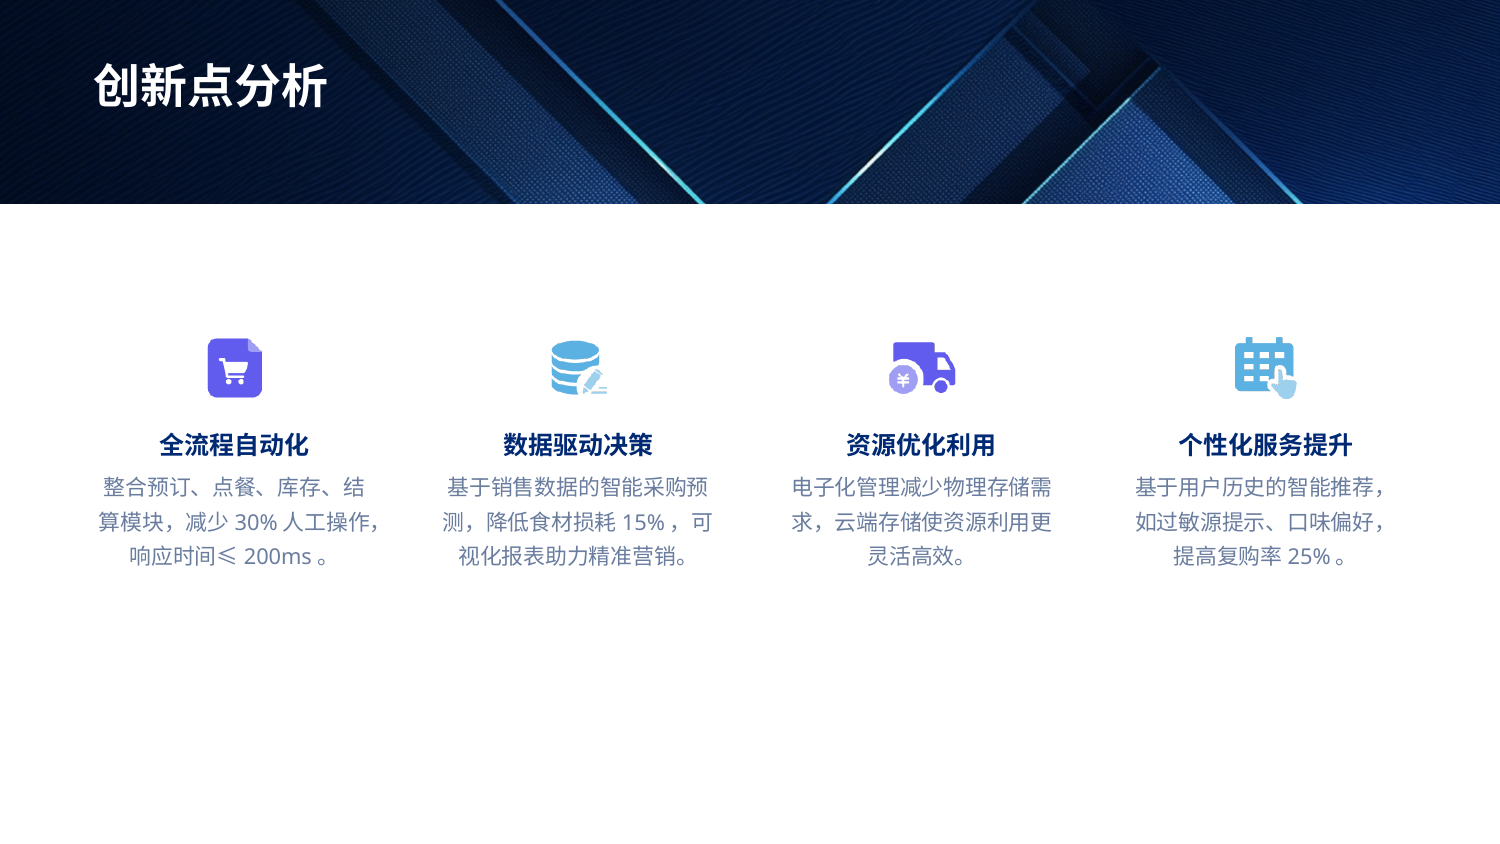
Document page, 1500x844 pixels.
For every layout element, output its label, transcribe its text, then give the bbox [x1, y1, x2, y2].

picture [882, 328, 961, 407]
text_box 整合预订、点餐、库存、结算模块，减少30%人工操作，响应时间≤200ms。 [93, 465, 376, 569]
text_box 基于销售数据的智能采购预测，降低食材损耗15%，可视化报表助力精准营销。 [437, 465, 719, 569]
picture [0, 0, 1500, 204]
text_box 数据驱动决策 [437, 424, 719, 460]
text_box 电子化管理减少物理存储需求，云端存储使资源利用更灵活高效。 [781, 465, 1063, 569]
text_box 全流程自动化 [93, 424, 376, 460]
picture [1226, 328, 1305, 407]
text_box 基于用户历史的智能推荐，如过敏源提示、口味偏好，提高复购率25%。 [1125, 465, 1407, 569]
picture [539, 328, 618, 407]
text_box [0, 204, 1500, 844]
text_box 个性化服务提升 [1125, 424, 1407, 460]
picture [195, 328, 274, 407]
text_box 资源优化利用 [781, 424, 1063, 460]
